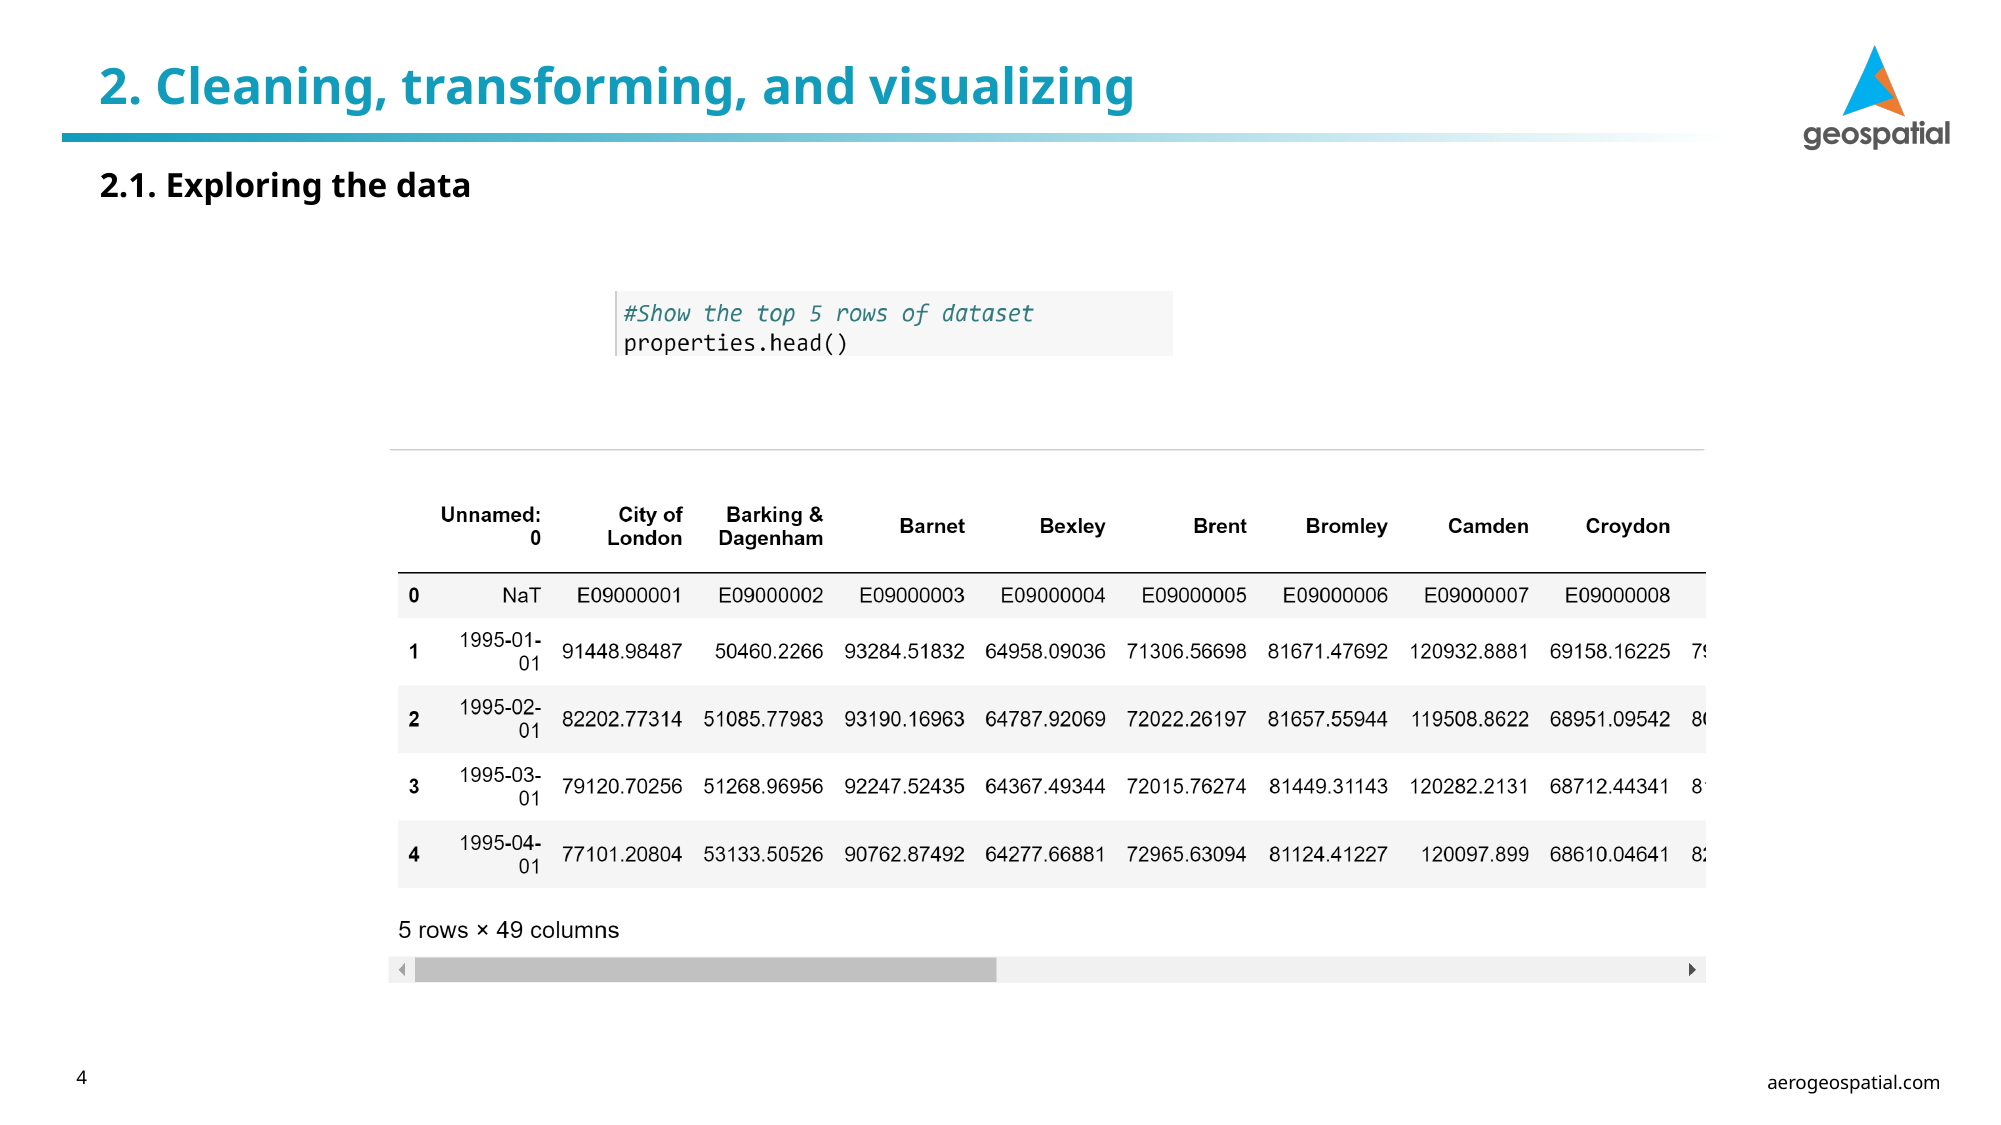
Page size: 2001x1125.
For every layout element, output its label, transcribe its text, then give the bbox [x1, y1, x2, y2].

picture [384, 449, 1729, 990]
picture [614, 291, 1173, 356]
list 2.1. Exploring the data [99, 169, 1900, 1018]
title 2. Cleaning, transforming, and visualizing [99, 61, 1900, 135]
picture [1784, 45, 1968, 169]
